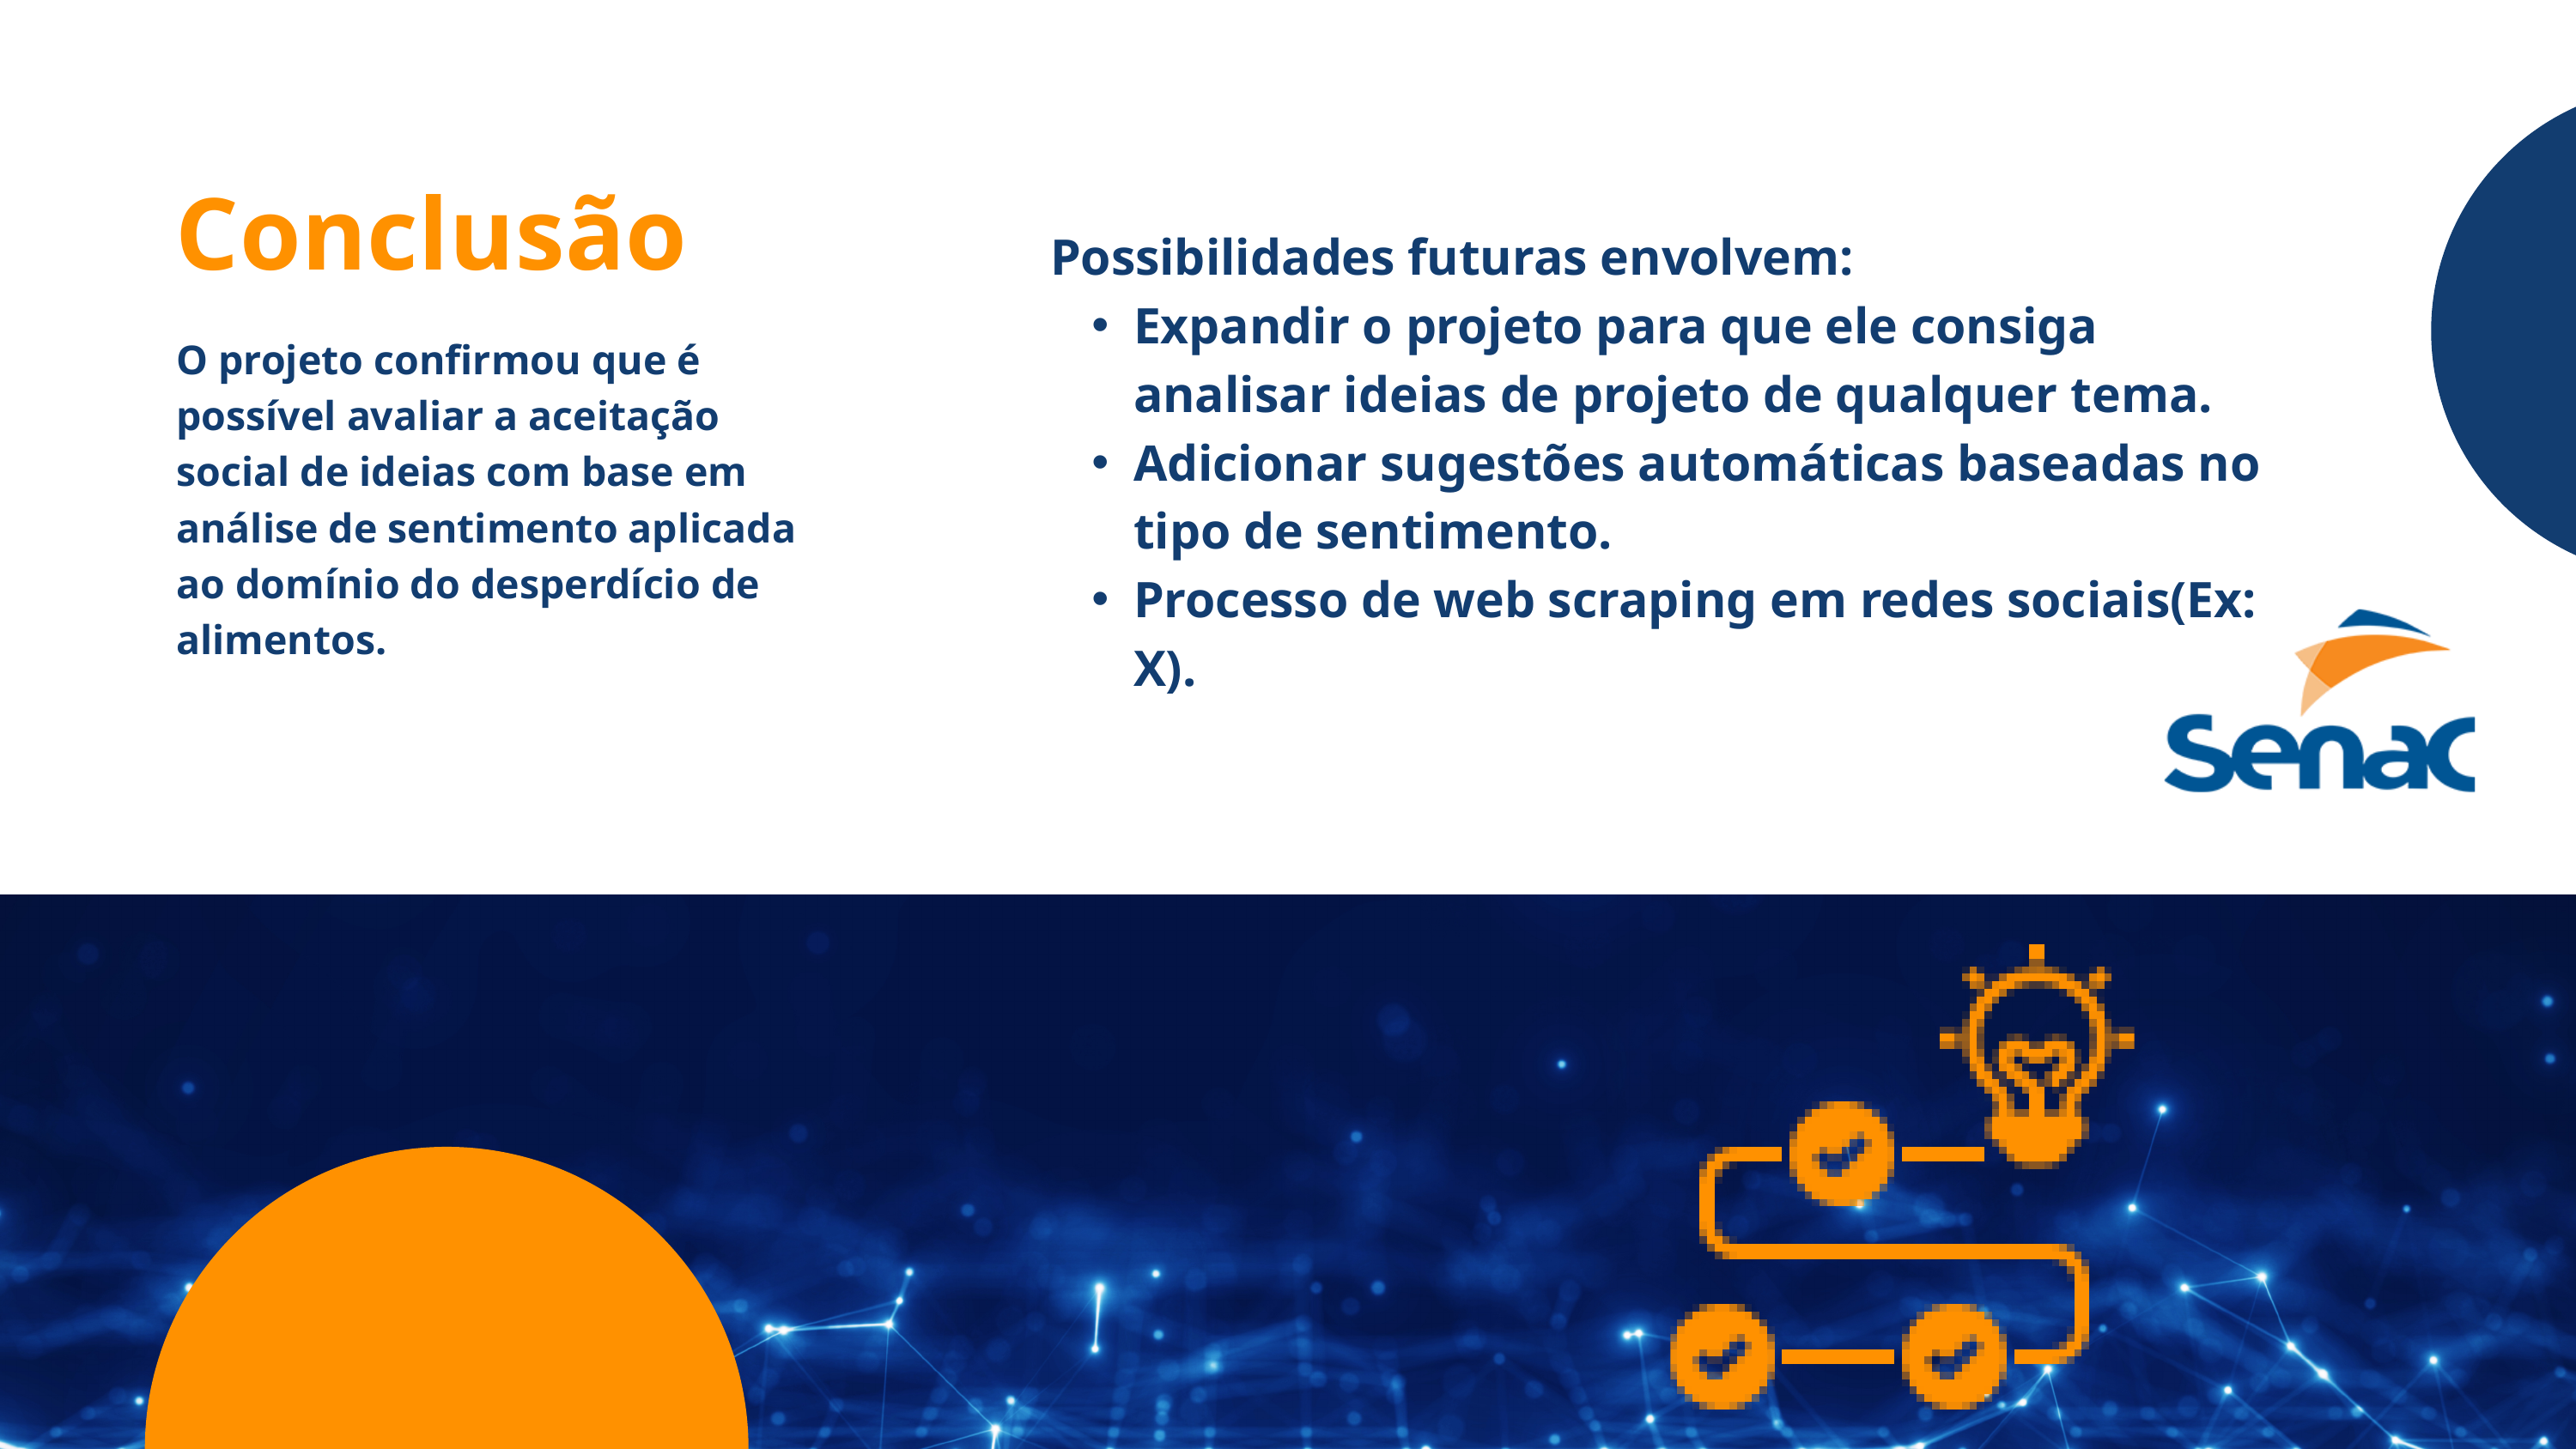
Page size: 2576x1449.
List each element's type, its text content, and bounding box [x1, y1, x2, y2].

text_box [144, 1146, 749, 1449]
text_box [2129, 558, 2510, 846]
text_box O projeto confirmou que é possível avaliar a aceitação social de ideias com base em análise de sentimento aplicada ao domínio do desperdício de alimentos. [176, 326, 817, 663]
text_box Conclusão [175, 172, 1051, 290]
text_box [0, 894, 2576, 1449]
text_box Possibilidades futuras envolvem: Expandir o projeto para que ele consiga analisar ideias de projeto de qualquer tema. Adicionar sugestões automáticas baseadas no tipo de sentimento. Processo de web scraping em redes sociais(Ex: X). [1050, 216, 2291, 765]
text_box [2431, 84, 2576, 578]
